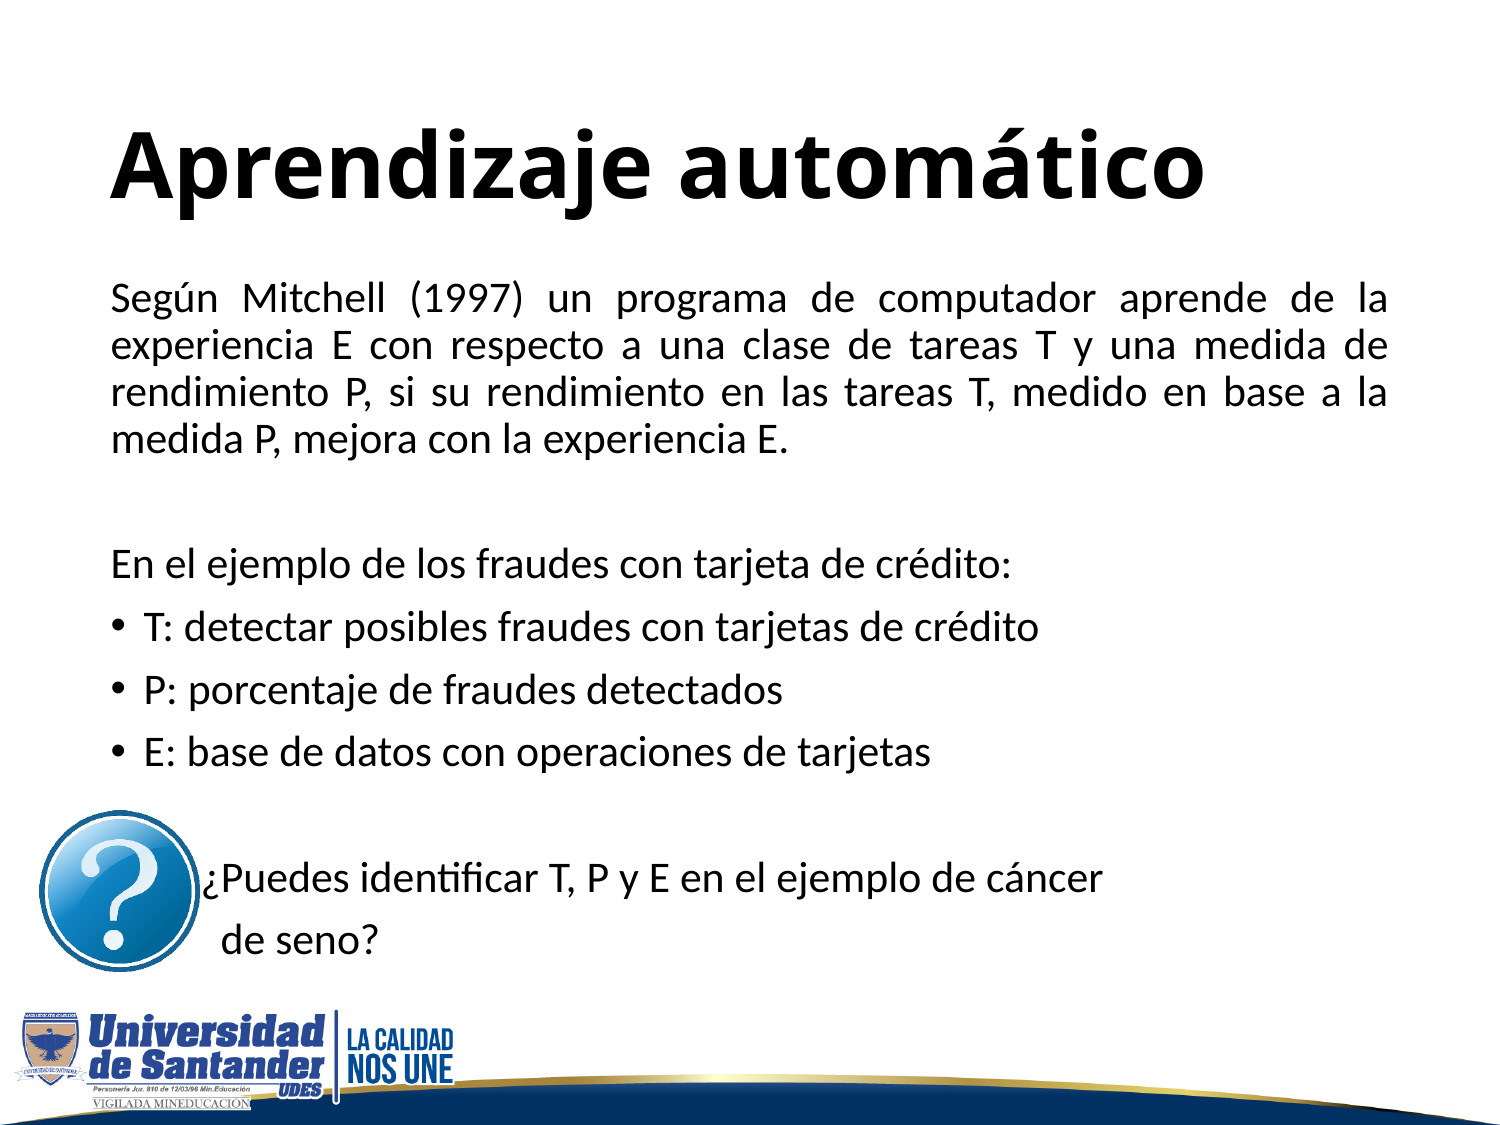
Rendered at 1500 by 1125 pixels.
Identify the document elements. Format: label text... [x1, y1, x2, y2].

list Según Mitchell (1997) un programa de computador aprende de la experiencia E con respecto a una clase de tareas T y una medida de rendimiento P, si su rendimiento en las tareas T, medido en base a la medida P, mejora con la experiencia E. En el ejemplo de los fraudes con tarjeta de crédito: T: detectar posibles fraudes con tarjetas de crédito P: porcentaje de fraudes detectados E: base de datos con operaciones de tarjetas ¿Puedes identificar T, P y E en el ejemplo de cáncer de seno? [102, 266, 1398, 982]
title Aprendizaje automático [102, 59, 1398, 266]
picture [0, 0, 1500, 1125]
